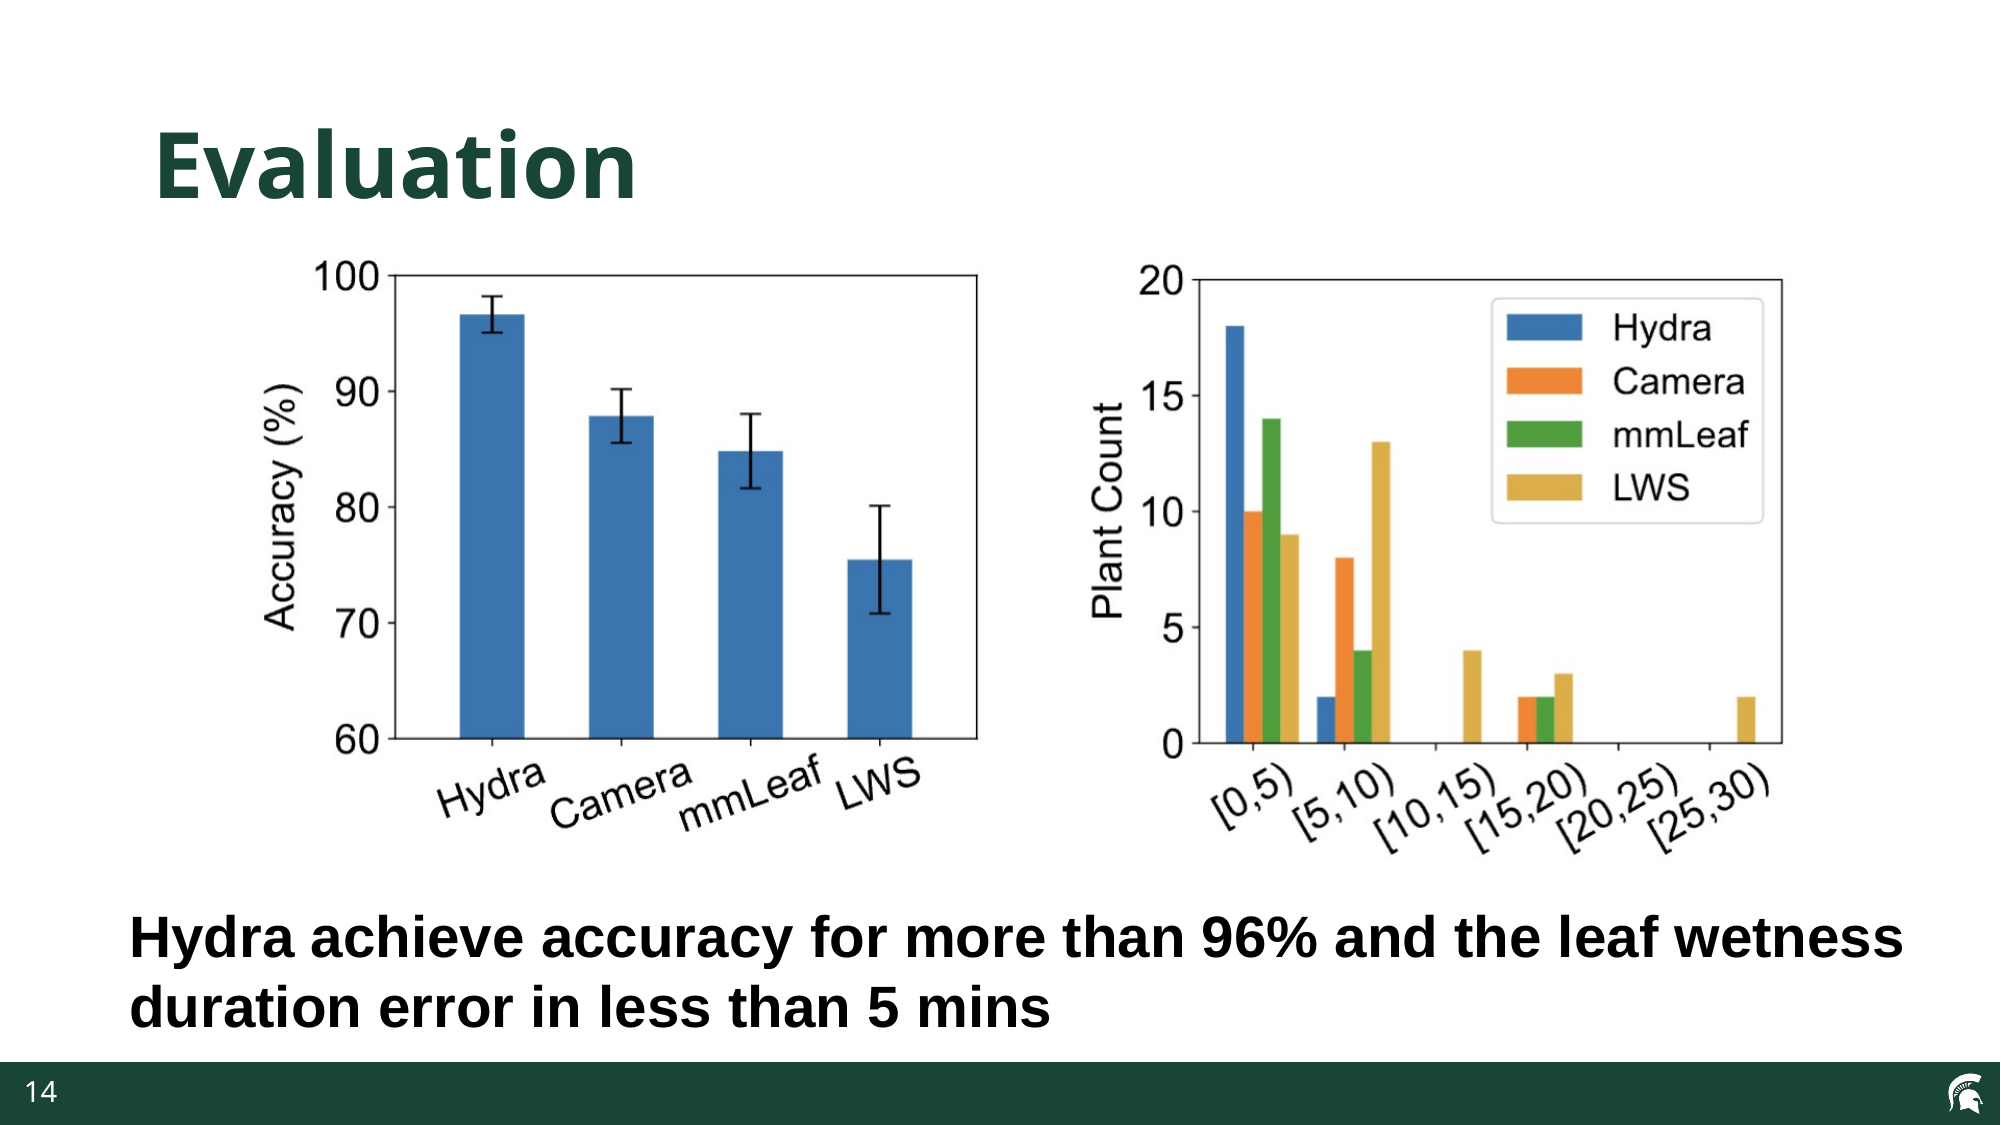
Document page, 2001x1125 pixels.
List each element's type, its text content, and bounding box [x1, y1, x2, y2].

text_box Hydra achieve accuracy for more than 96% and the leaf wetness duration error in less than 5 mins [114, 891, 1942, 1047]
title Evaluation [137, 59, 1863, 278]
slide_number 14 [0, 1063, 73, 1124]
picture [258, 258, 986, 850]
picture [1082, 258, 1795, 861]
